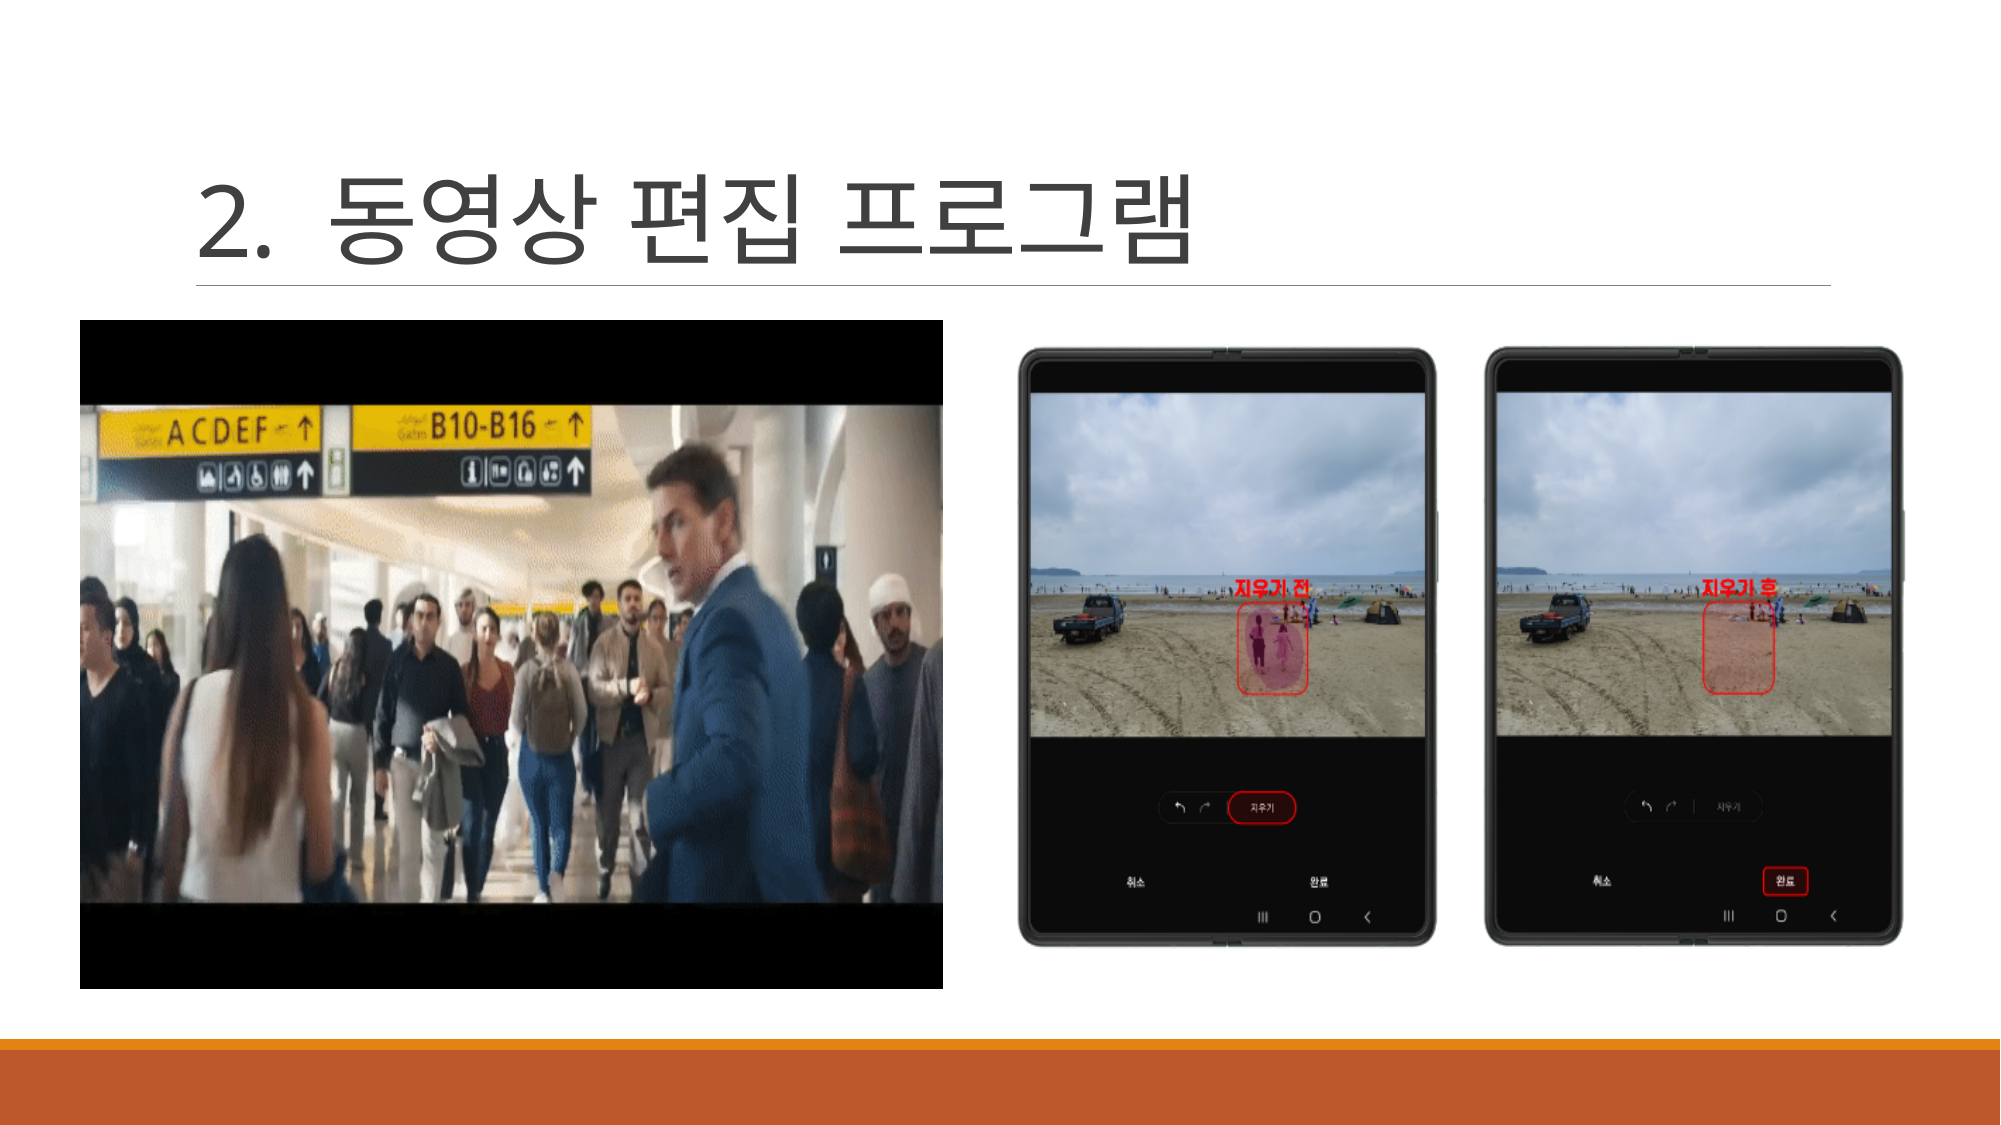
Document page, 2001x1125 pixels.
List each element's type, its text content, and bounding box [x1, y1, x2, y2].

title 2. 동영상 편집 프로그램 [180, 47, 1830, 285]
picture [984, 320, 1921, 989]
picture [79, 320, 943, 989]
